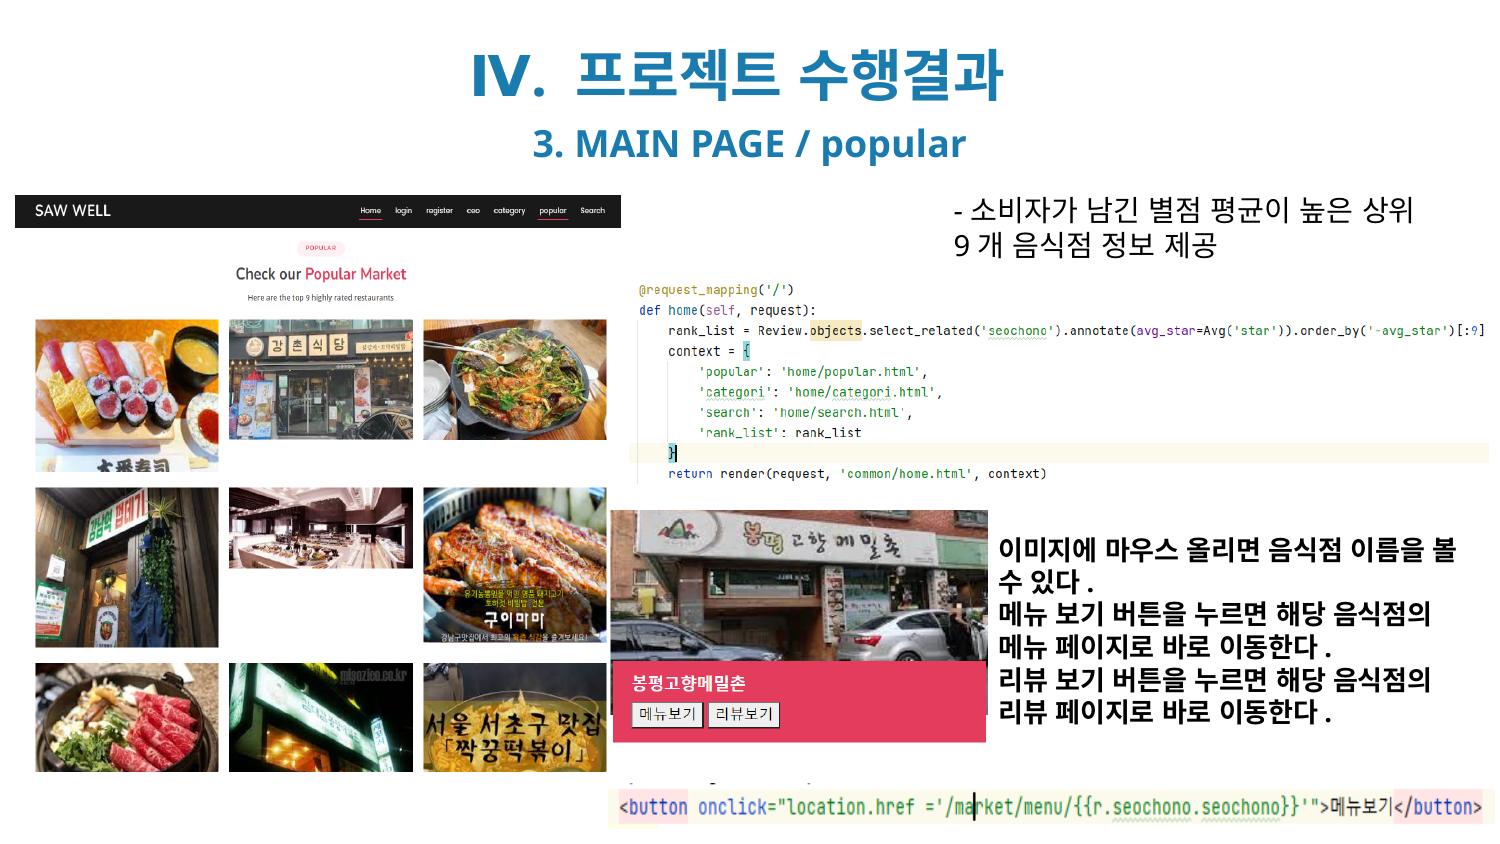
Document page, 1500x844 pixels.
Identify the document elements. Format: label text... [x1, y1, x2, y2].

picture [15, 195, 988, 772]
text_box 3. MAIN PAGE / popular [416, 114, 1084, 171]
text_box 이미지에 마우스 올리면 음식점 이름을 볼 수 있다. 메뉴 보기 버튼을 누르면 해당 음식점의 메뉴 페이지로 바로 이동한다. 리뷰 보기 버튼을 누르면 해당 음식점의 리뷰 페이지로 바로 이동한다. [992, 527, 1500, 729]
text_box Ⅳ. 프로젝트 수행결과 [458, 34, 1042, 114]
text_box -소비자가 남긴 별점 평균이 높은 상위 9개 음식점 정보 제공 [938, 177, 1436, 276]
picture [608, 783, 1495, 830]
picture [628, 278, 1490, 490]
